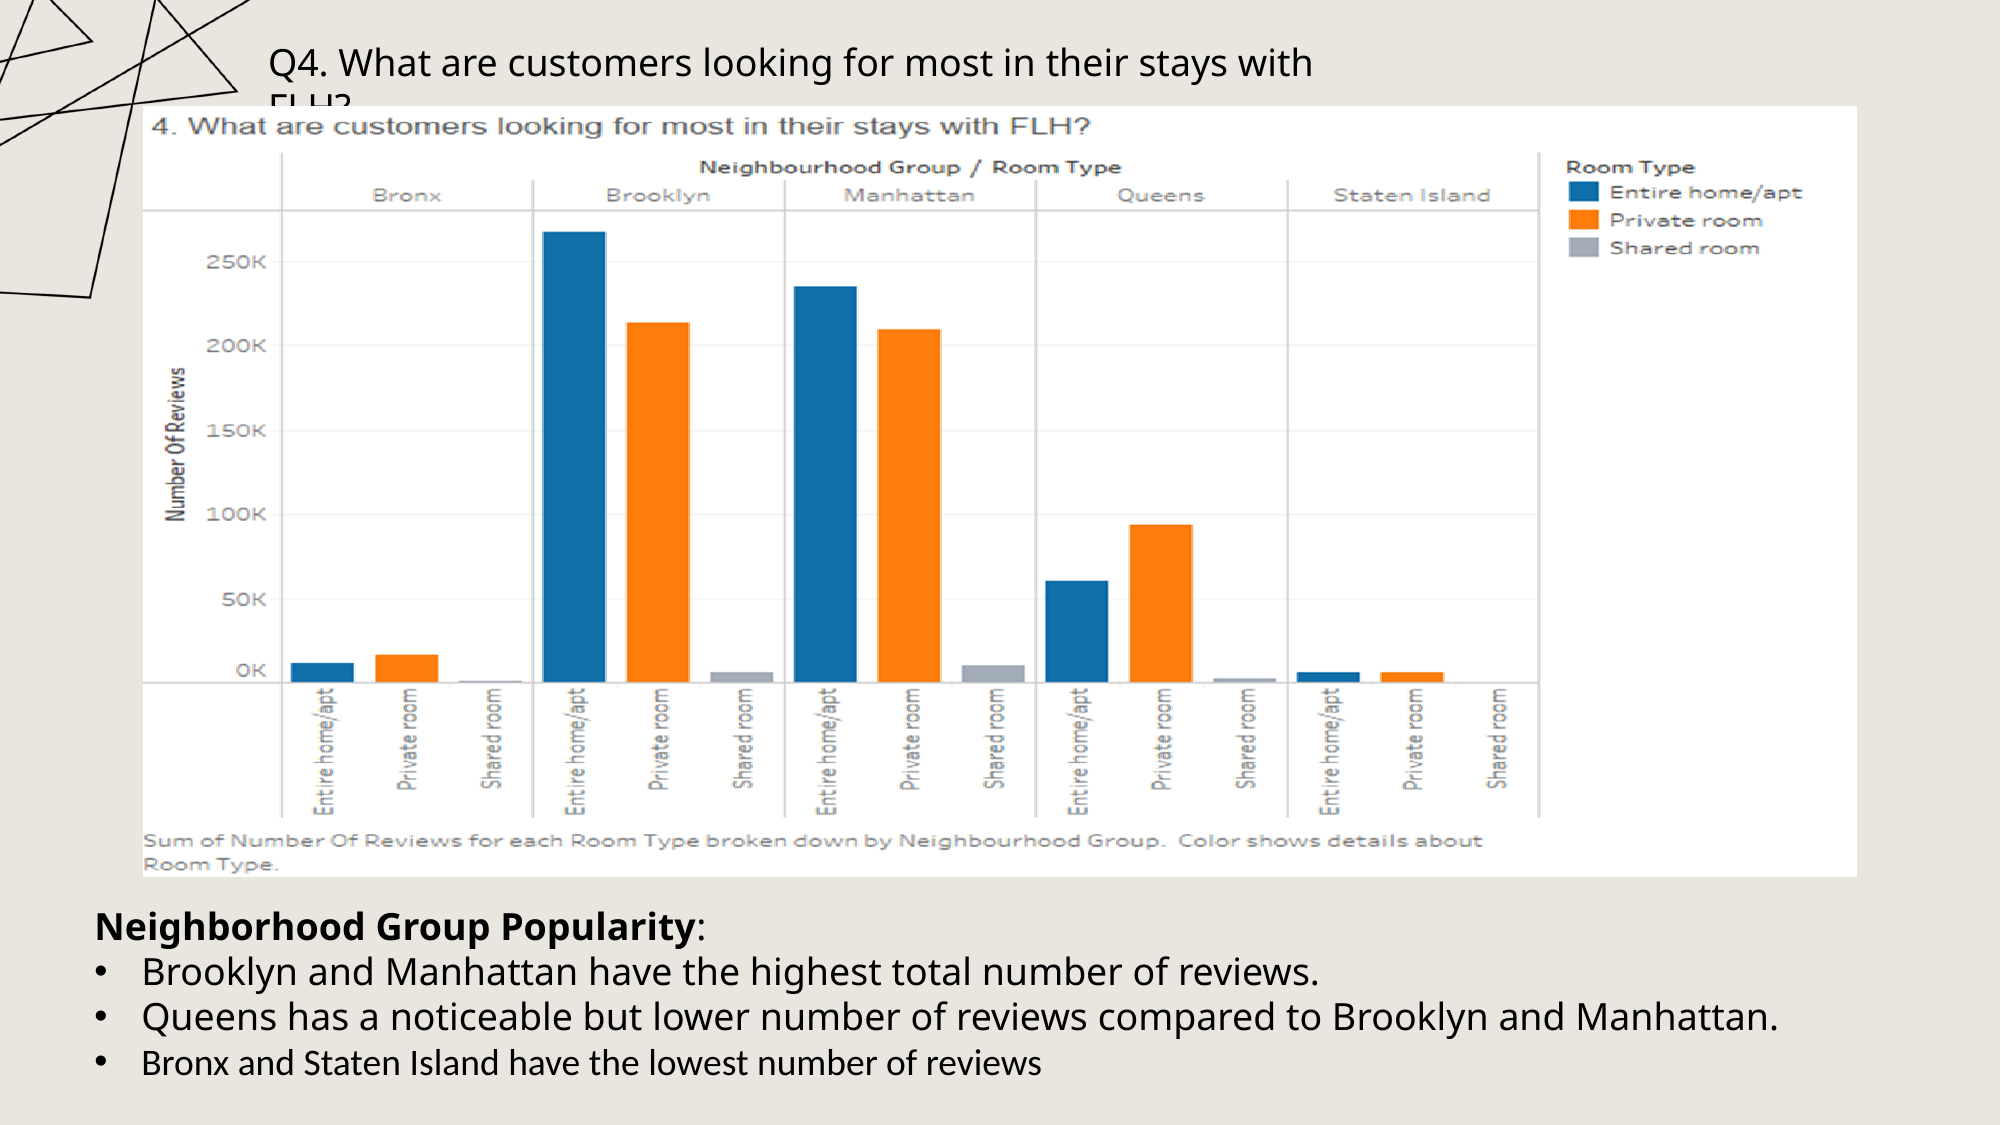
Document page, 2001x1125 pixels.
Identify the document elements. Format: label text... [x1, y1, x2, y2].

picture [0, 0, 1857, 877]
text_box Neighborhood Group Popularity: Brooklyn and Manhattan have the highest total number of reviews. Queens has a noticeable but lower number of reviews compared to Brooklyn and Manhattan. Bronx and Staten Island have the lowest number of reviews [79, 895, 1921, 1091]
text_box Q4. What are customers looking for most in their stays with FLH? [253, 31, 1363, 106]
